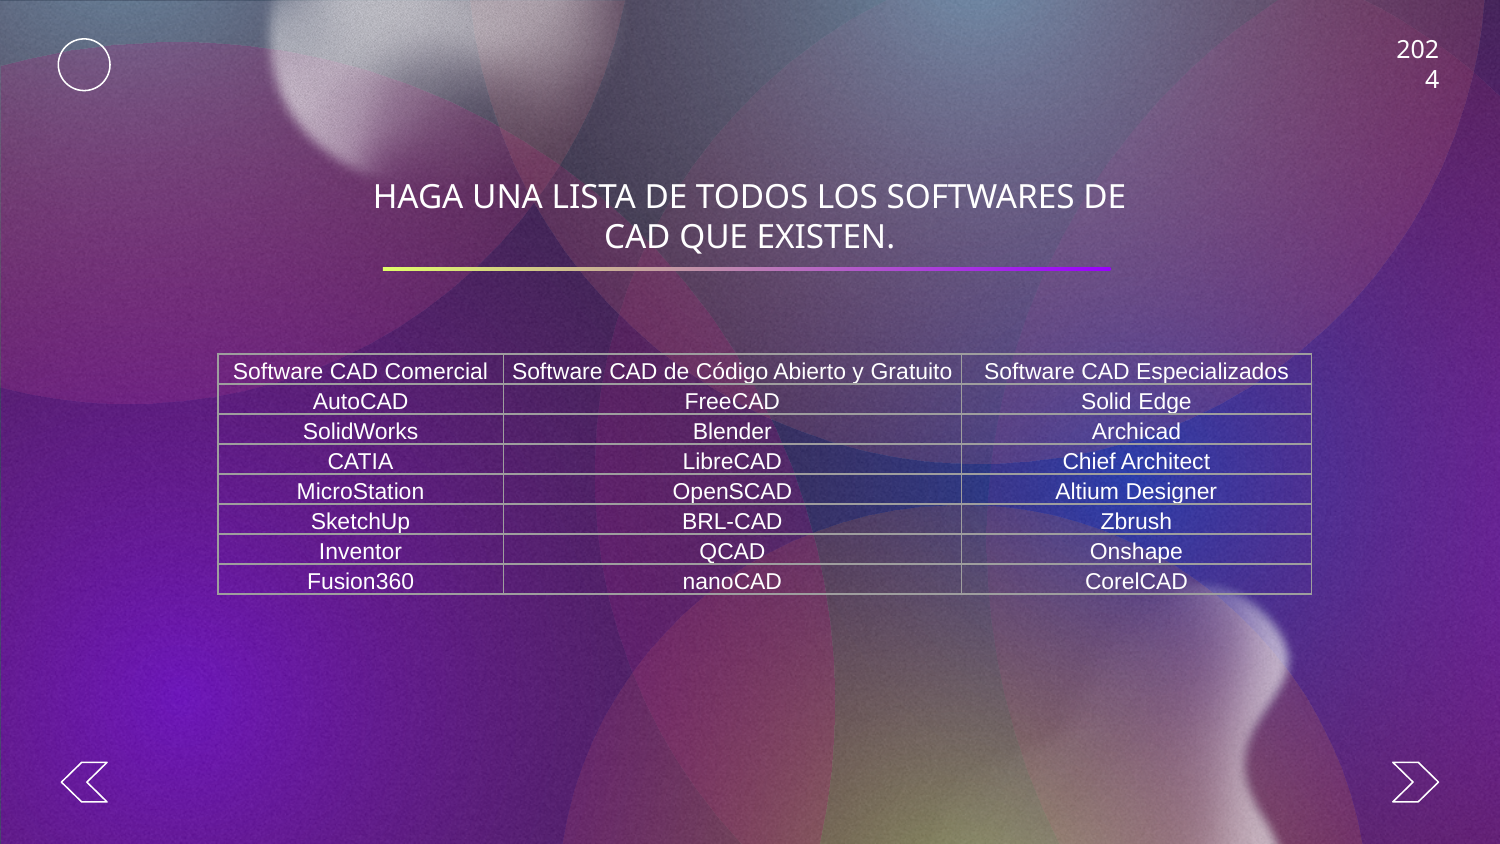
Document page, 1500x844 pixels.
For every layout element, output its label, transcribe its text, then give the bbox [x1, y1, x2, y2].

table_header Software CAD de Código Abierto y Gratuito [504, 355, 961, 383]
text_box [58, 38, 111, 91]
table_cell Onshape [962, 535, 1311, 563]
table_cell QCAD [504, 535, 961, 563]
picture [880, 566, 1341, 844]
table_cell BRL-CAD [504, 505, 961, 533]
table_cell FreeCAD [504, 385, 961, 413]
table_cell LibreCAD [504, 445, 961, 473]
table_cell Zbrush [962, 505, 1311, 533]
table_cell Fusion360 [219, 565, 503, 593]
table_cell CATIA [219, 445, 503, 473]
text_box [61, 762, 108, 802]
text_box [1392, 762, 1439, 802]
table_cell OpenSCAD [504, 475, 961, 503]
table_cell CorelCAD [962, 565, 1311, 570]
table_cell SketchUp [219, 505, 503, 533]
table_header Software CAD Comercial [219, 355, 503, 383]
table_header Software CAD Especializados [962, 355, 1311, 383]
table_cell Altium Designer [962, 475, 1311, 503]
text_box [382, 267, 1111, 271]
table_cell AutoCAD [219, 385, 503, 413]
table_cell nanoCAD [504, 565, 961, 593]
table_cell SolidWorks [219, 415, 503, 443]
title HAGA UNA LISTA DE TODOS LOS SOFTWARES DE CAD QUE EXISTEN. [328, 118, 1172, 271]
table_cell Chief Architect [962, 445, 1311, 473]
table_cell Solid Edge [962, 385, 1311, 413]
text_box 2024 [1377, 21, 1455, 106]
table_cell MicroStation [219, 475, 503, 503]
picture [217, 0, 653, 225]
table_cell Archicad [962, 415, 1311, 443]
table_cell Inventor [219, 535, 503, 563]
table_cell Blender [504, 415, 961, 443]
